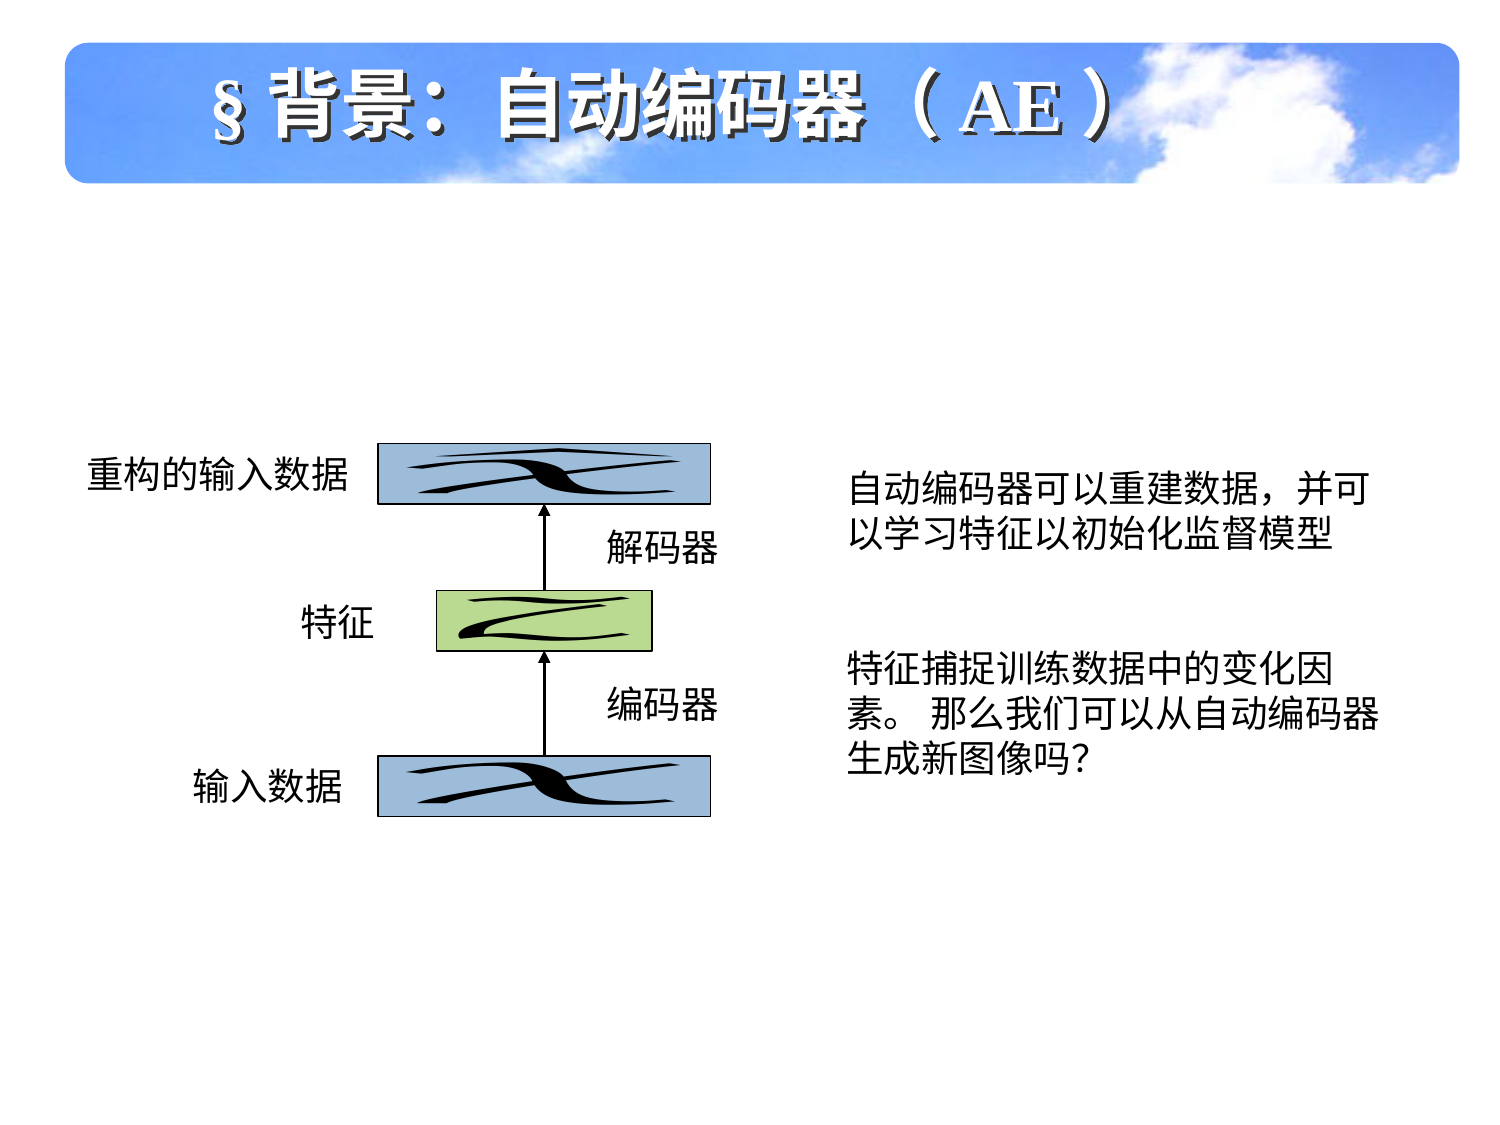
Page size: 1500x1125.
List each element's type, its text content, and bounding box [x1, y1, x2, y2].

text_box 编码器 [591, 673, 747, 734]
text_box 自动编码器可以重建数据，并可以学习特征以初始化监督模型 特征捕捉训练数据中的变化因素。 那么我们可以从自动编码器生成新图像吗？ [831, 457, 1396, 788]
text_box 输入数据 [178, 755, 369, 815]
text_box 特征 [285, 591, 415, 652]
picture [64, 42, 1460, 184]
text_box 重构的输入数据 [71, 443, 365, 504]
text_box 解码器 [591, 516, 747, 577]
title §背景：自动编码器（AE） [194, 42, 1408, 161]
